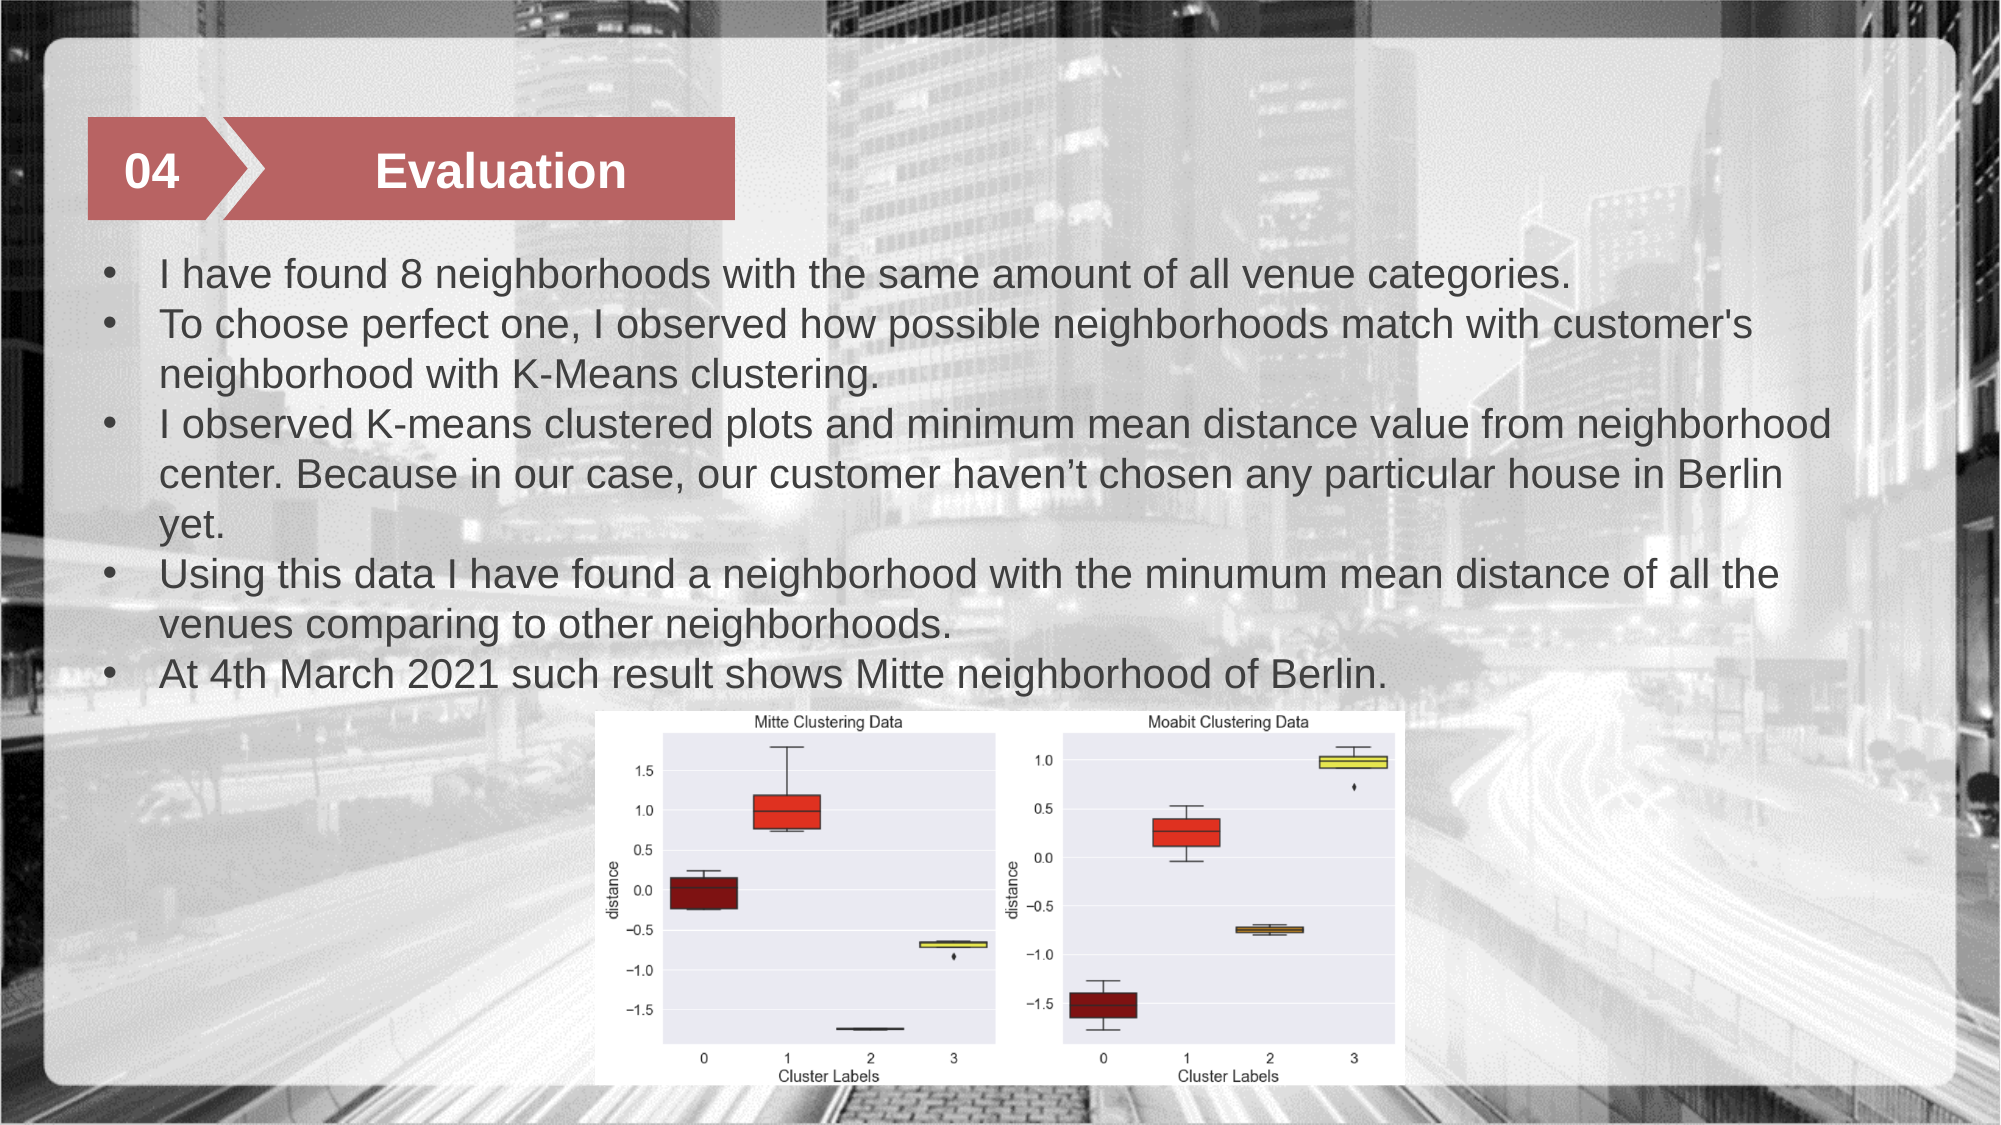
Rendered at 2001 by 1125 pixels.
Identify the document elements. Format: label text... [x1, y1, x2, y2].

text_box I have found 8 neighborhoods with the same amount of all venue categories. To choose perfect one, I observed how possible neighborhoods match with customer's neighborhood with K-Means clustering. I observed K-means clustered plots and minimum mean distance value from neighborhood center. Because in our case, our customer haven’t chosen any particular house in Berlin yet. Using this data I have found a neighborhood with the minumum mean distance of all the venues comparing to other neighborhoods. At 4th March 2021 such result shows Mitte neighborhood of Berlin. [87, 239, 1856, 755]
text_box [87, 117, 735, 221]
picture [0, 0, 2001, 1125]
